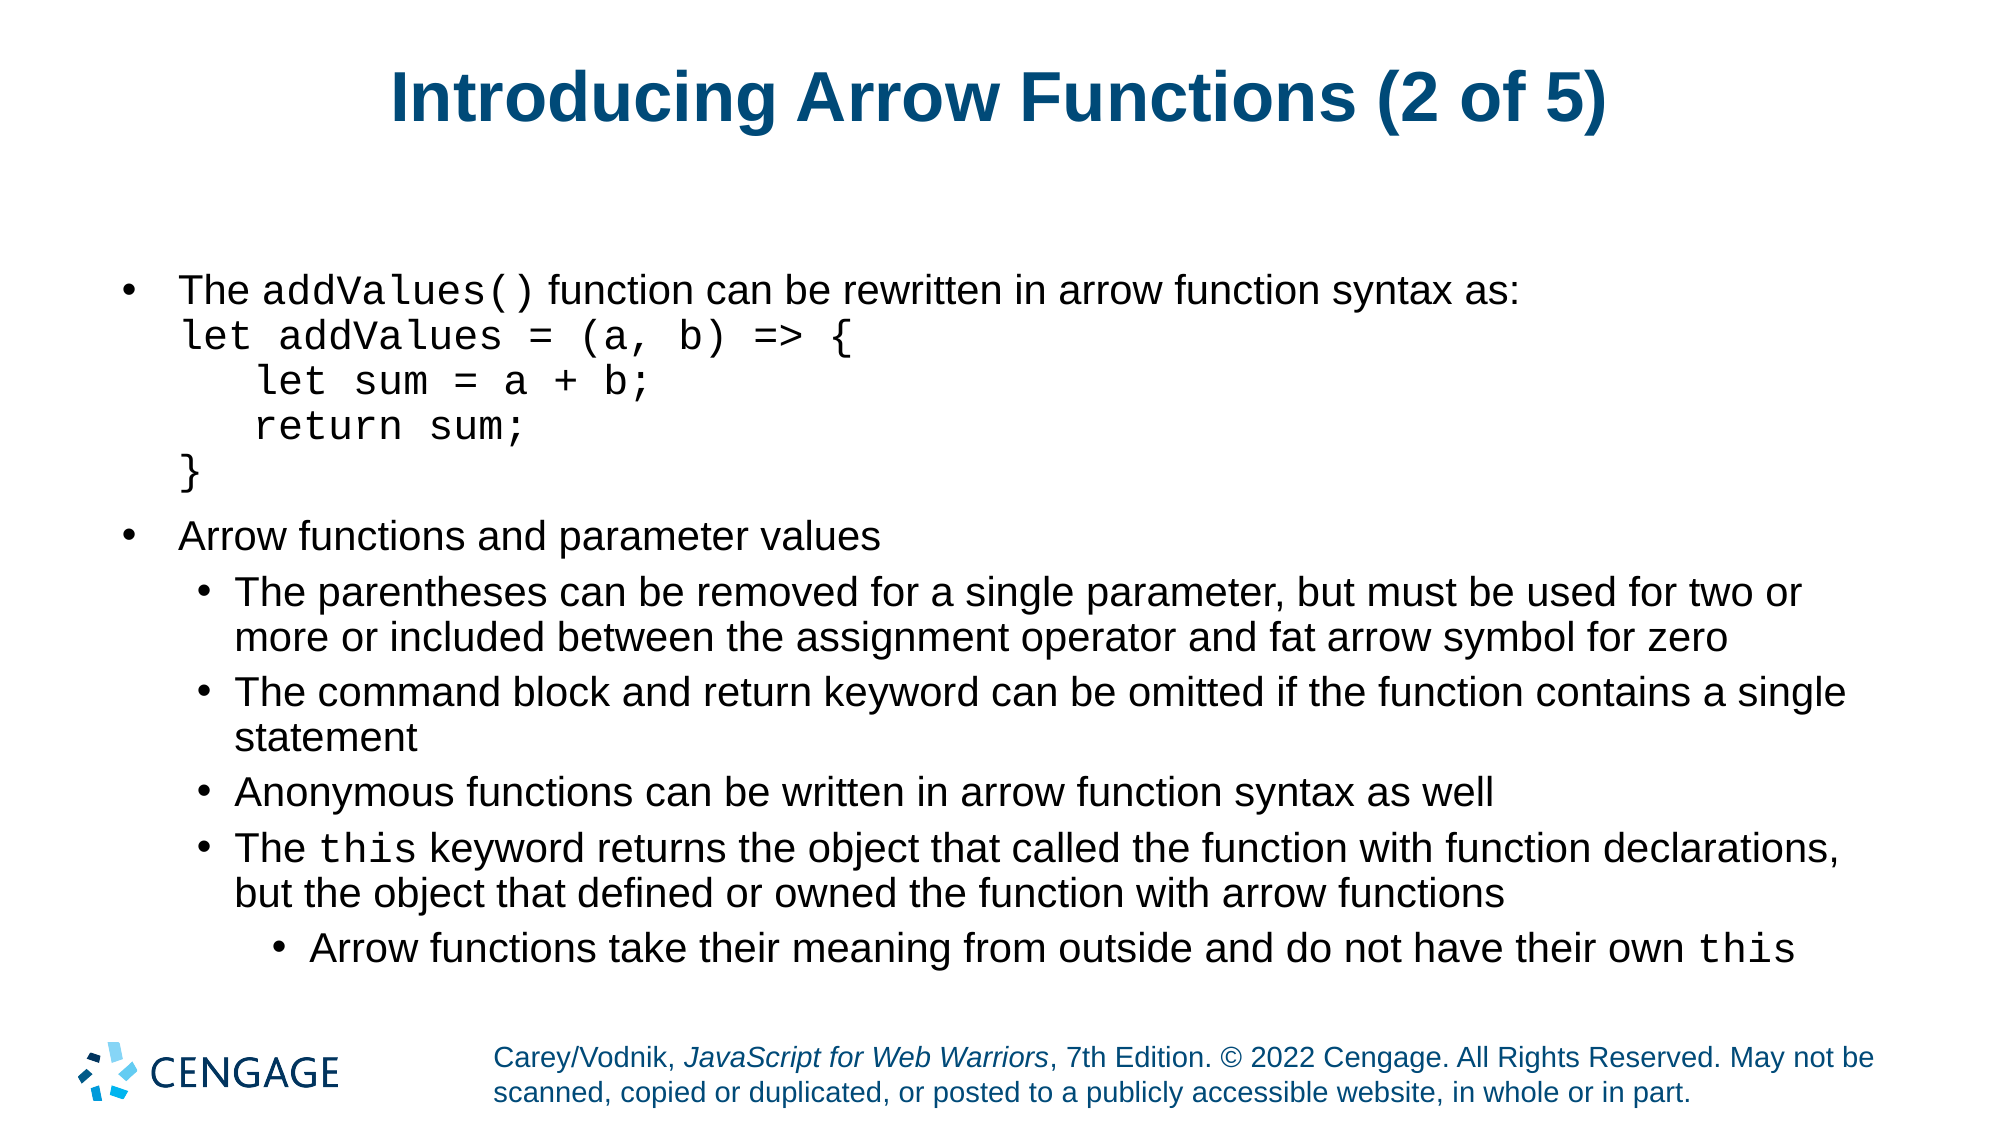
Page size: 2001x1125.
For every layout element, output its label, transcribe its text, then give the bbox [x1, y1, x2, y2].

picture [78, 1042, 338, 1101]
title Introducing Arrow Functions (2 of 5) [137, 59, 1863, 171]
list The addValues() function can be rewritten in arrow function syntax as: let addValues = (a, b) => { let sum = a + b; return sum; } Arrow functions and parameter values The parentheses can be removed for a single parameter, but must be used for two or more or included between the assignment operator and fat arrow symbol for zero The command block and return keyword can be omitted if the function contains a single statement Anonymous functions can be written in arrow function syntax as well The this keyword returns the object that called the function with function declarations, but the object that defined or owned the function with arrow functions Arrow functions take their meaning from outside and do not have their own this [121, 268, 1880, 990]
